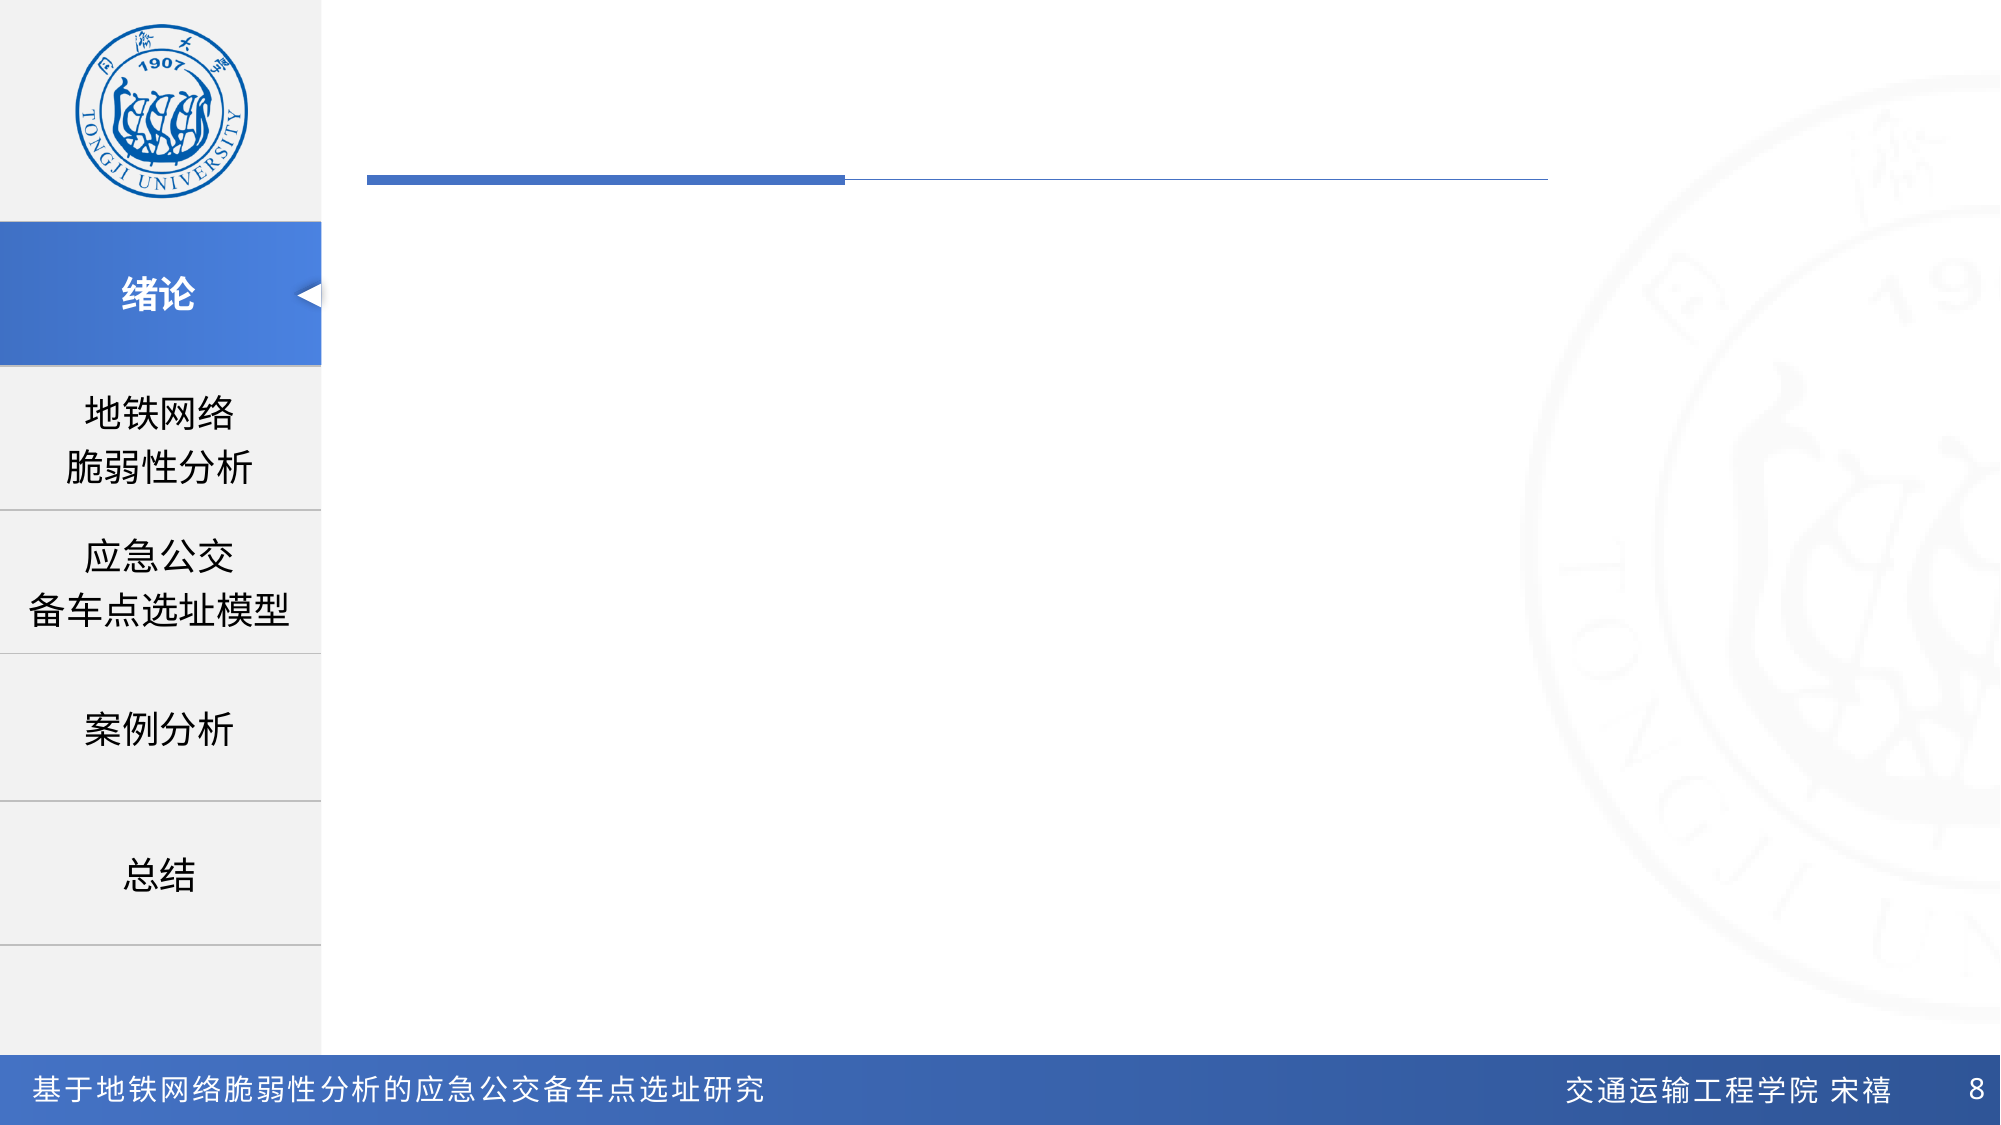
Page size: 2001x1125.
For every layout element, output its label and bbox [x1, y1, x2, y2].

picture [74, 24, 248, 199]
